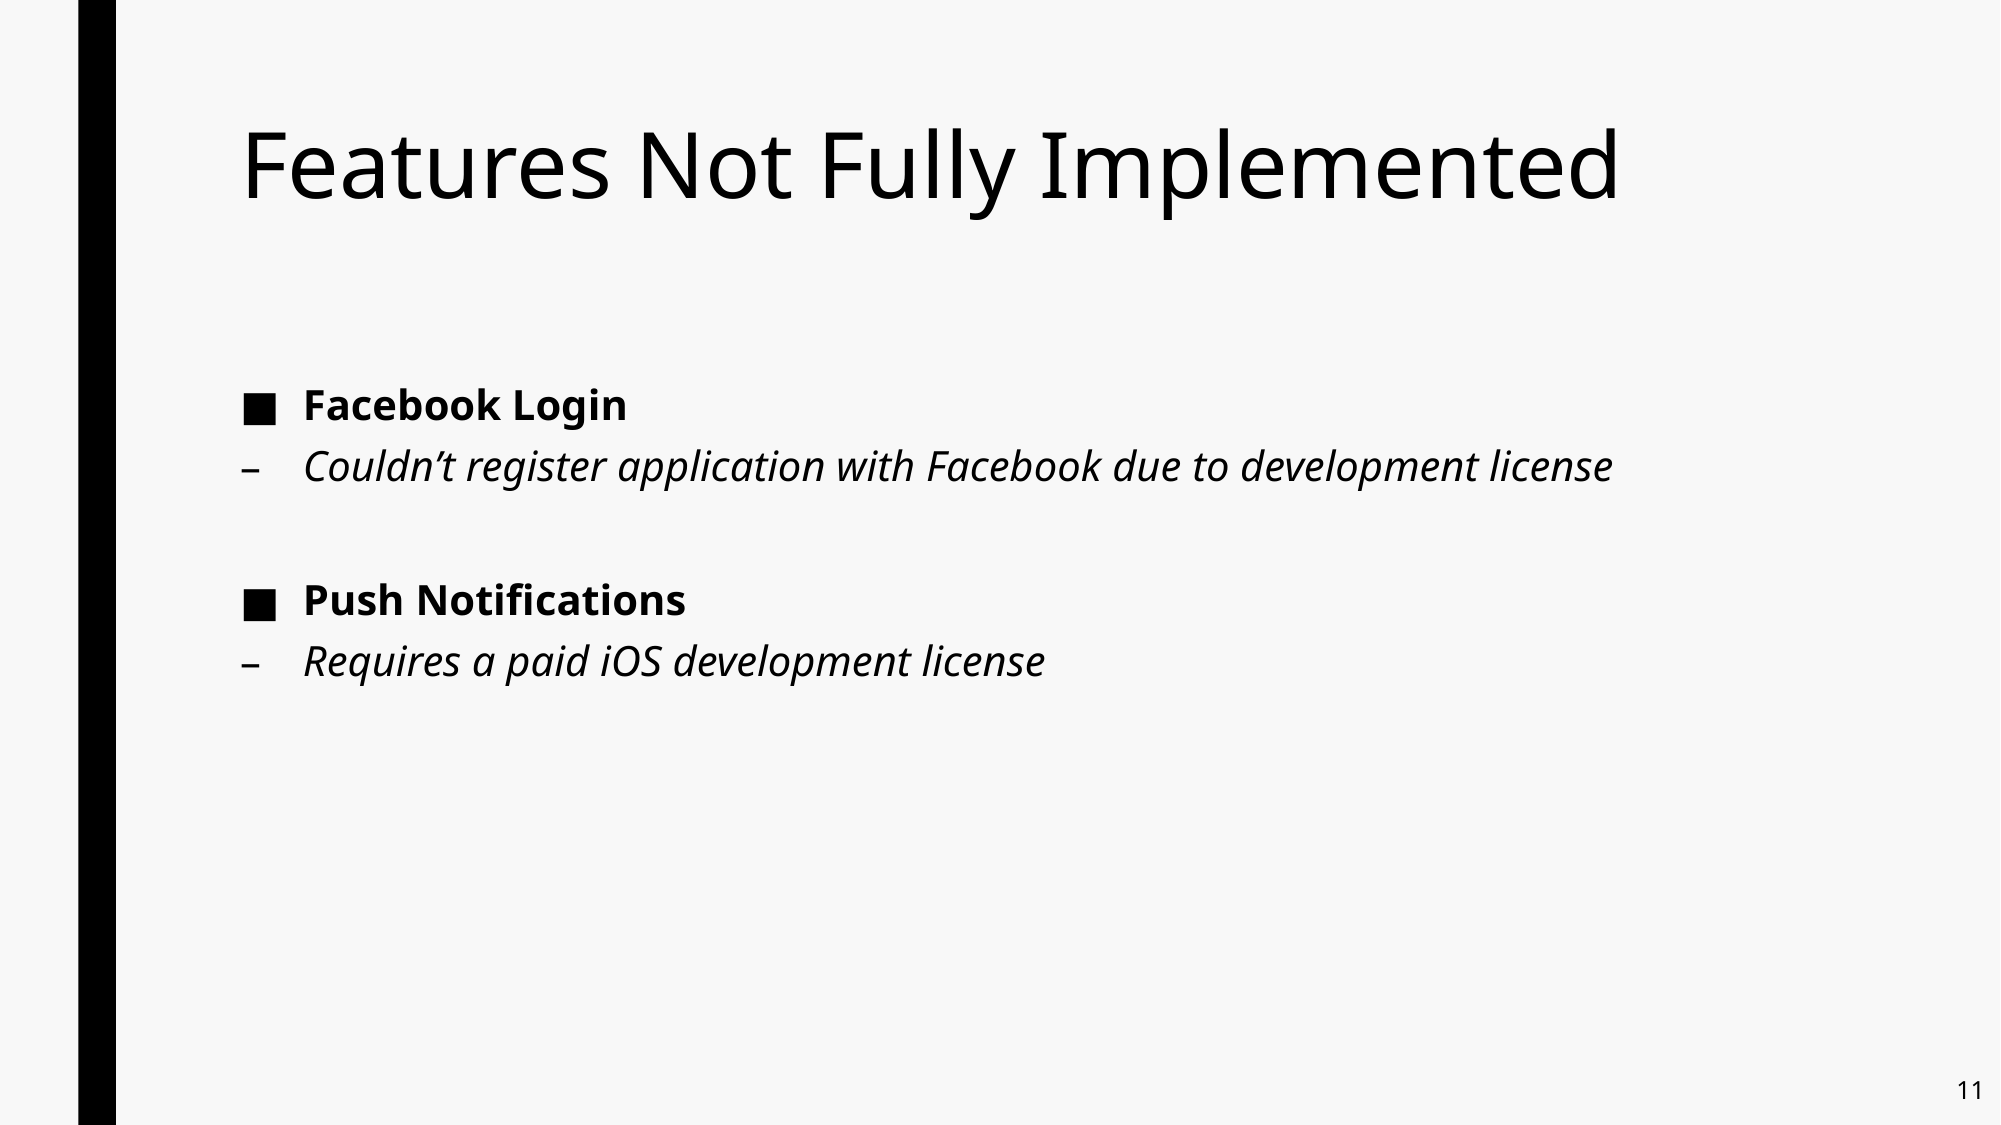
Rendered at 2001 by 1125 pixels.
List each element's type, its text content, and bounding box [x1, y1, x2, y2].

slide_number 11 [1738, 1058, 2000, 1125]
title Features Not Fully Implemented [225, 112, 1800, 357]
list Facebook Login Couldn’t register application with Facebook due to development license Push Notifications Requires a paid iOS development license [225, 375, 1903, 963]
